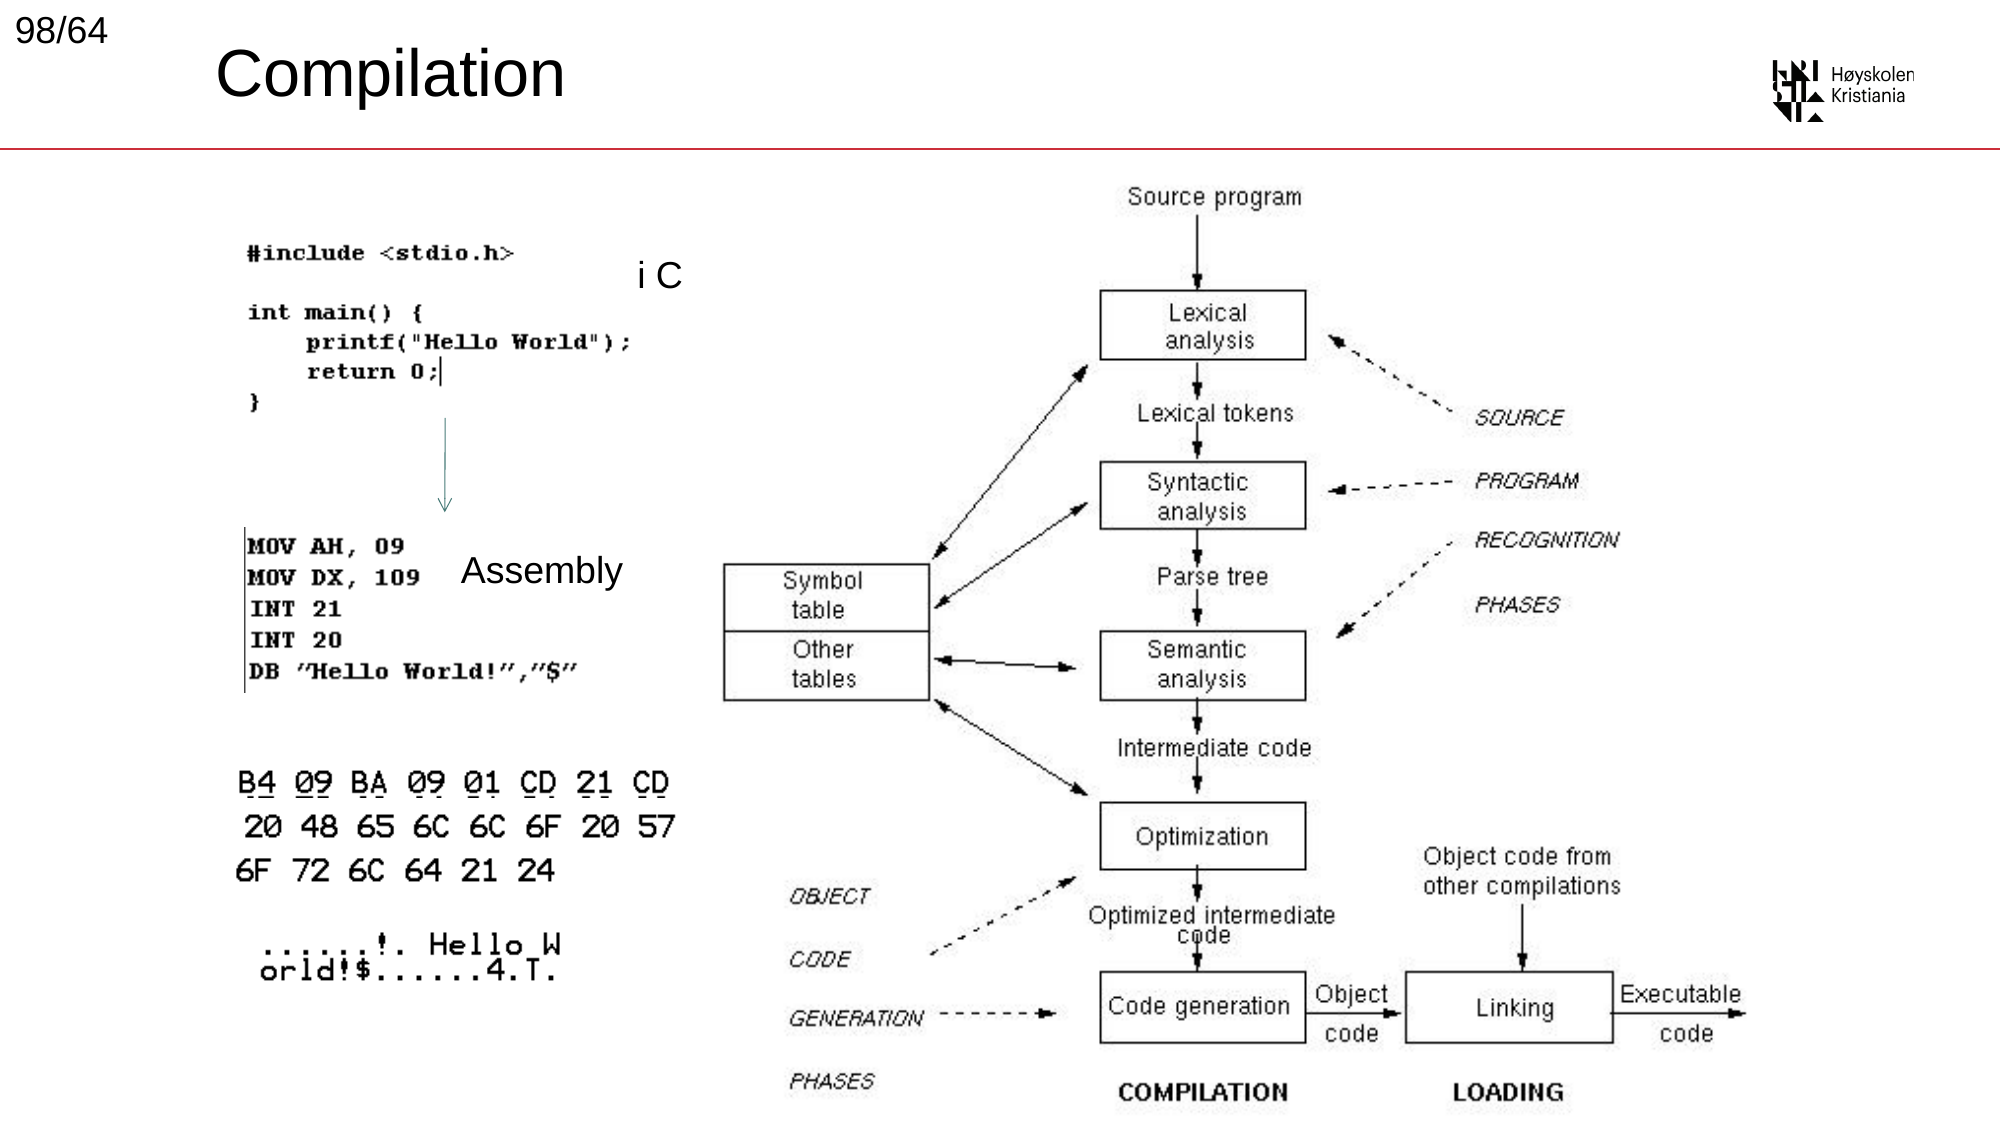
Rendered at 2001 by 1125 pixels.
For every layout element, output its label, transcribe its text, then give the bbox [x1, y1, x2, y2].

text_box Assembly [583, 538, 638, 599]
title Compilation [200, 30, 1887, 135]
picture [232, 763, 670, 798]
text_box i C [647, 243, 699, 304]
picture [232, 857, 561, 885]
picture [243, 810, 680, 841]
picture [243, 526, 583, 693]
picture [255, 928, 563, 987]
picture [243, 240, 647, 418]
picture [716, 170, 1774, 1125]
slide_number 98/64 [0, 0, 208, 74]
